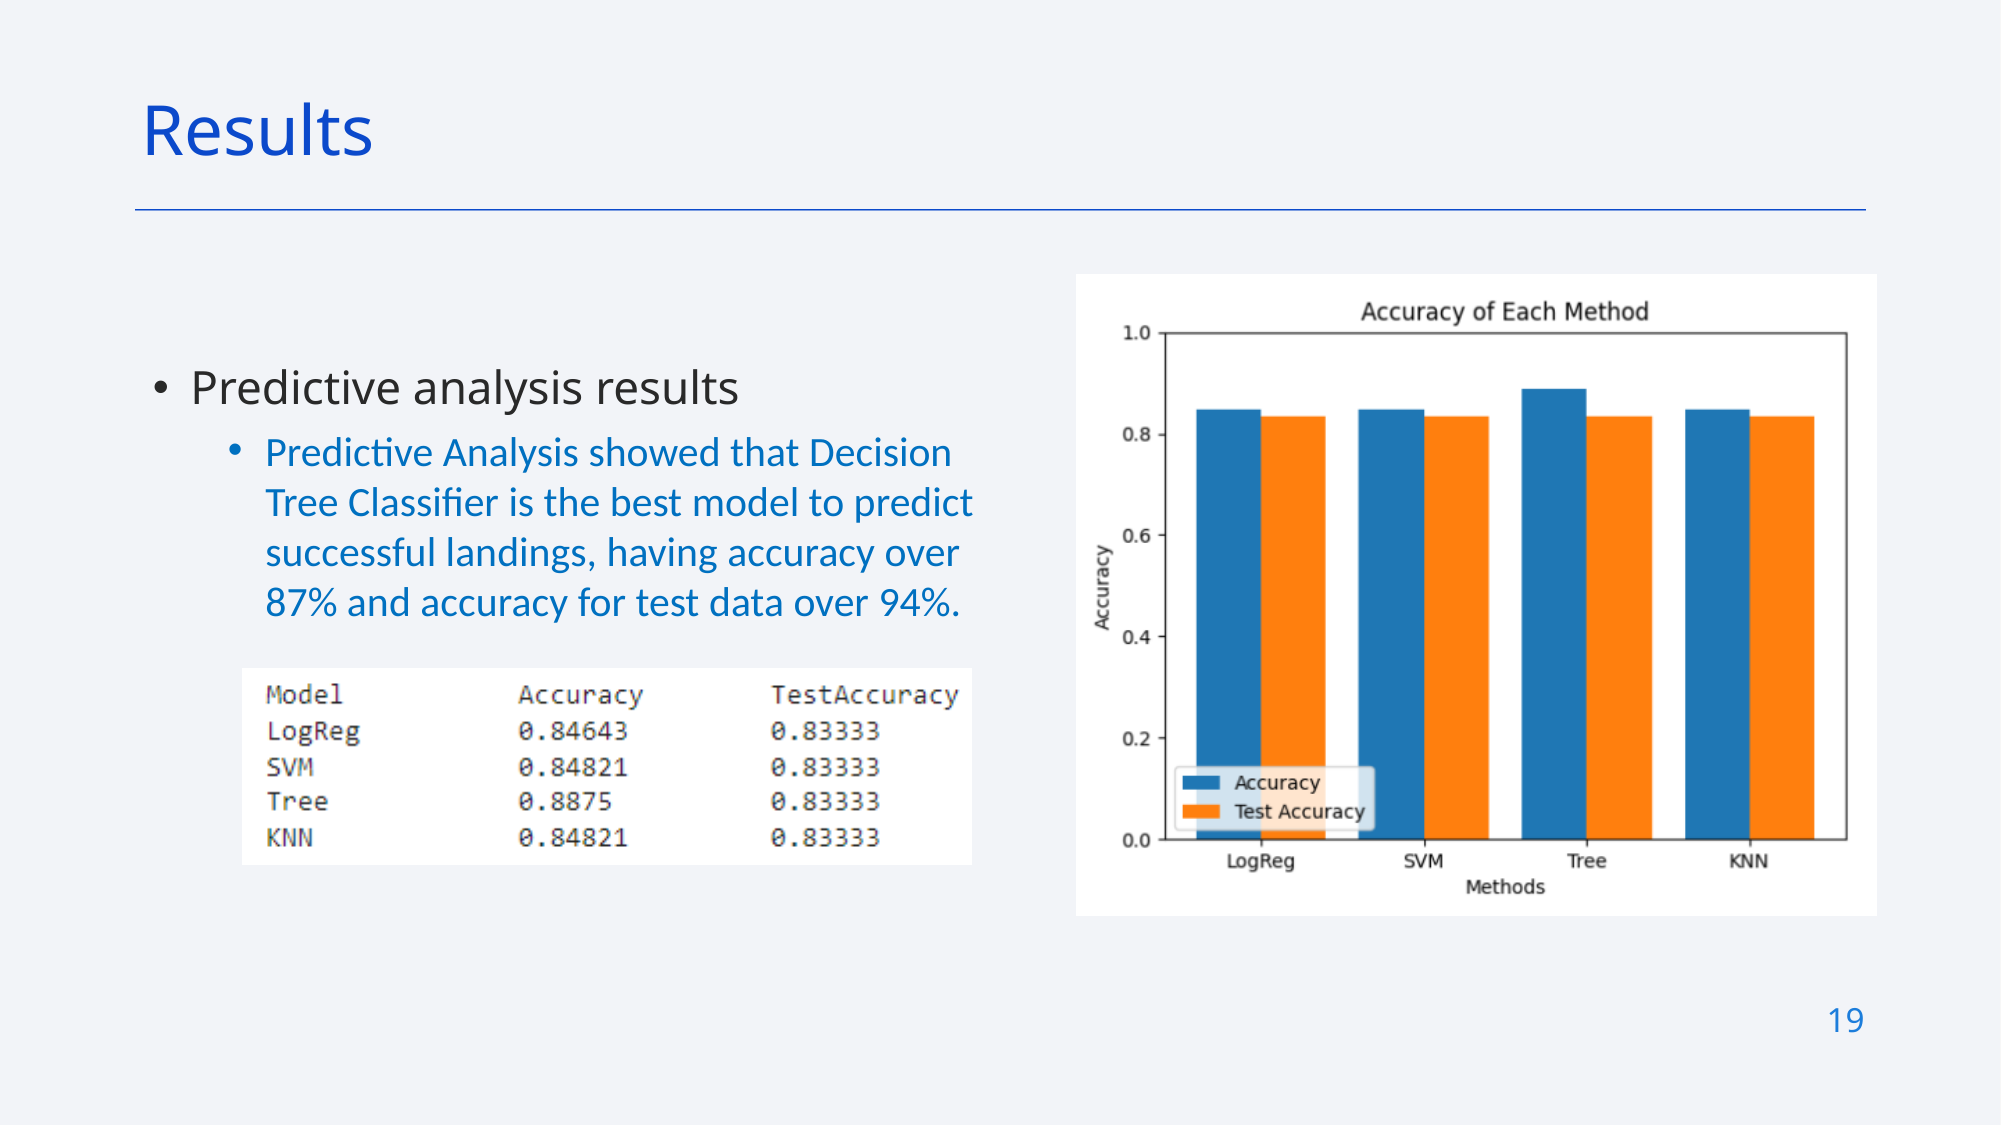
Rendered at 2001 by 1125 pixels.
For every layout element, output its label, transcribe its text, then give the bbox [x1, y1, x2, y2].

text_box Predictive analysis results Predictive Analysis showed that Decision Tree Classifier is the best model to predict successful landings, having accuracy over 87% and accuracy for test data over 94%. [137, 296, 1000, 989]
picture [0, 0, 2001, 1125]
slide_number 19 [1429, 988, 1880, 1055]
text_box Results [126, 88, 1852, 179]
